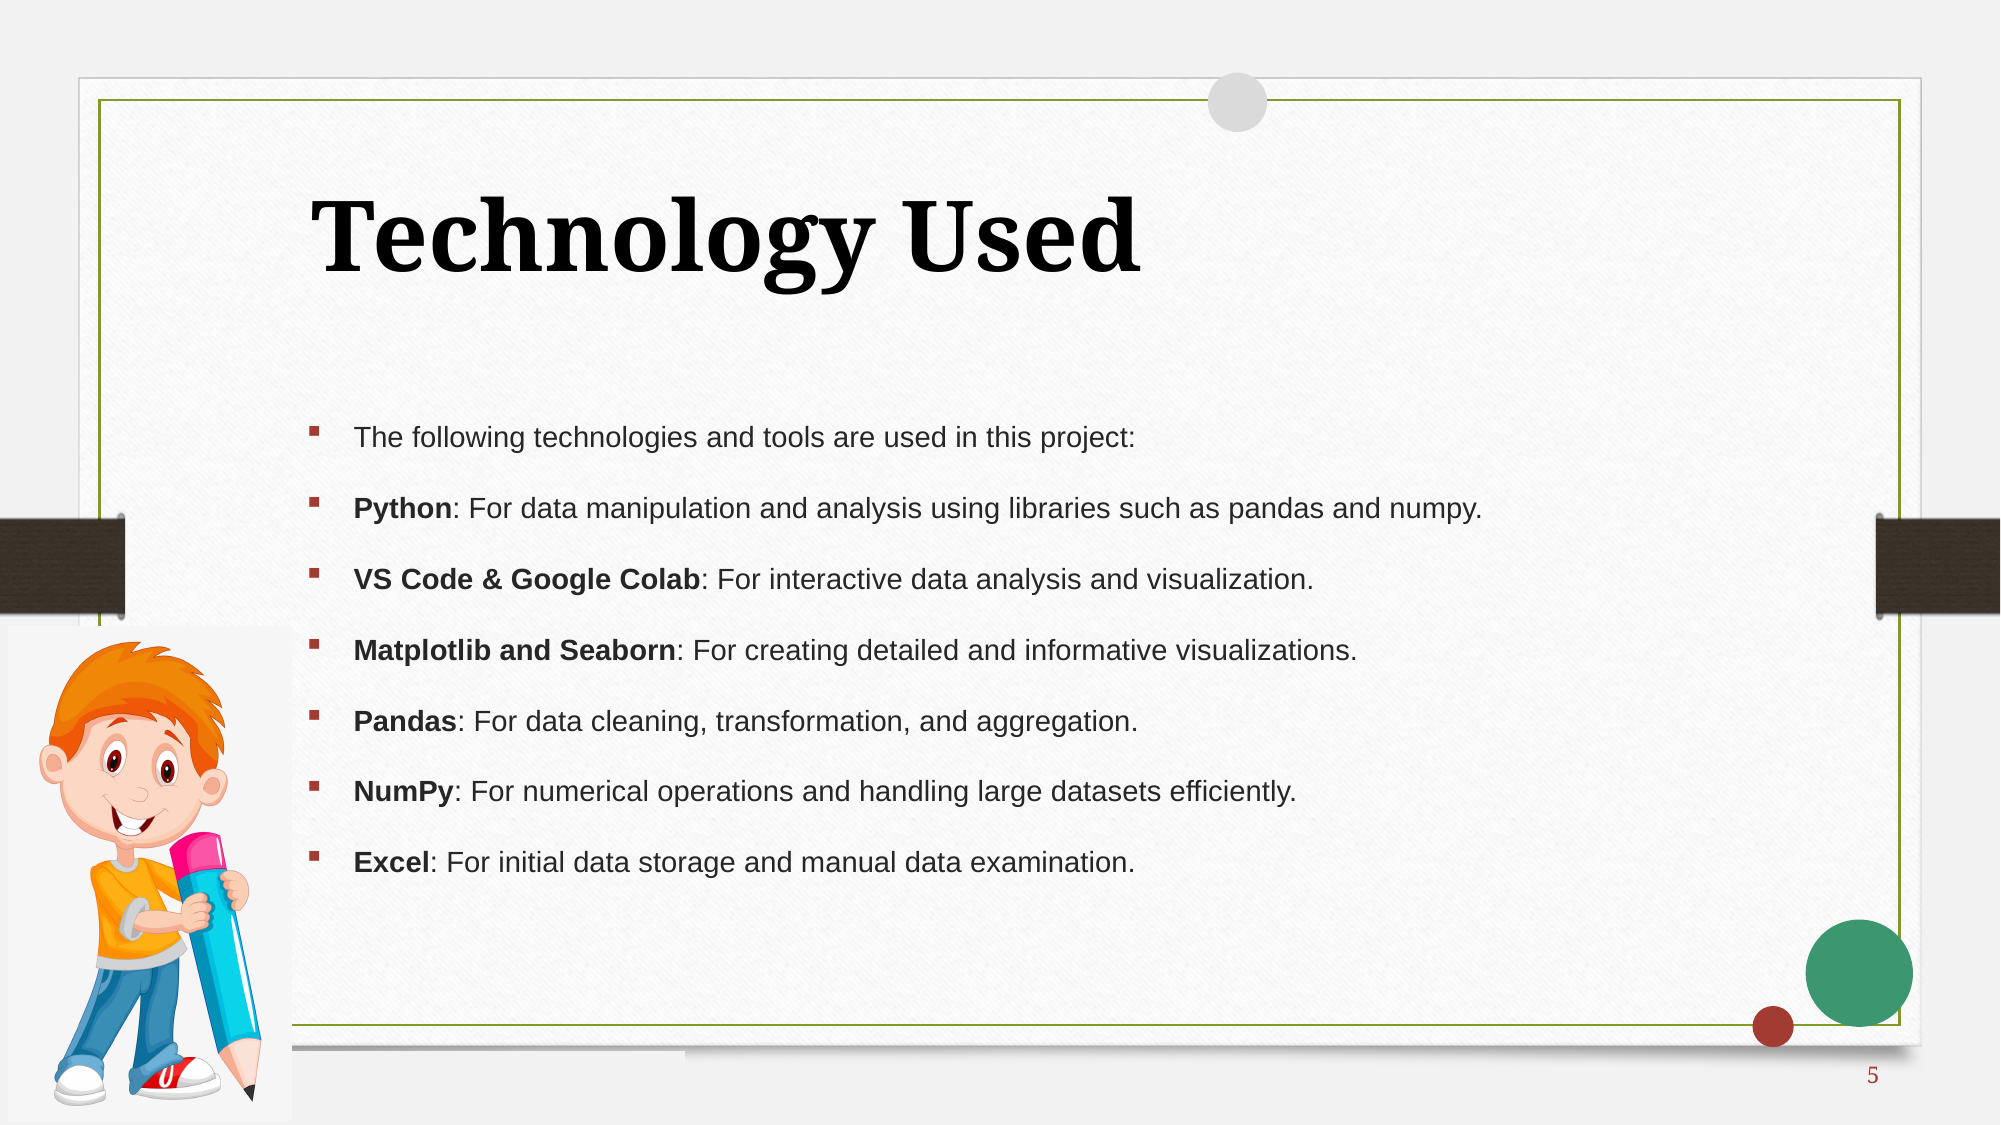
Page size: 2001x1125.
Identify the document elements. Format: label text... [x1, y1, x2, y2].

list The following technologies and tools are used in this project: Python: For data manipulation and analysis using libraries such as pandas and numpy. VS Code & Google Colab: For interactive data analysis and visualization. Matplotlib and Seaborn: For creating detailed and informative visualizations. Pandas: For data cleaning, transformation, and aggregation. NumPy: For numerical operations and handling large datasets efficiently. Excel: For initial data storage and manual data examination. [291, 393, 1506, 935]
title Technology Used [291, 162, 1163, 302]
picture [0, 0, 2001, 1125]
